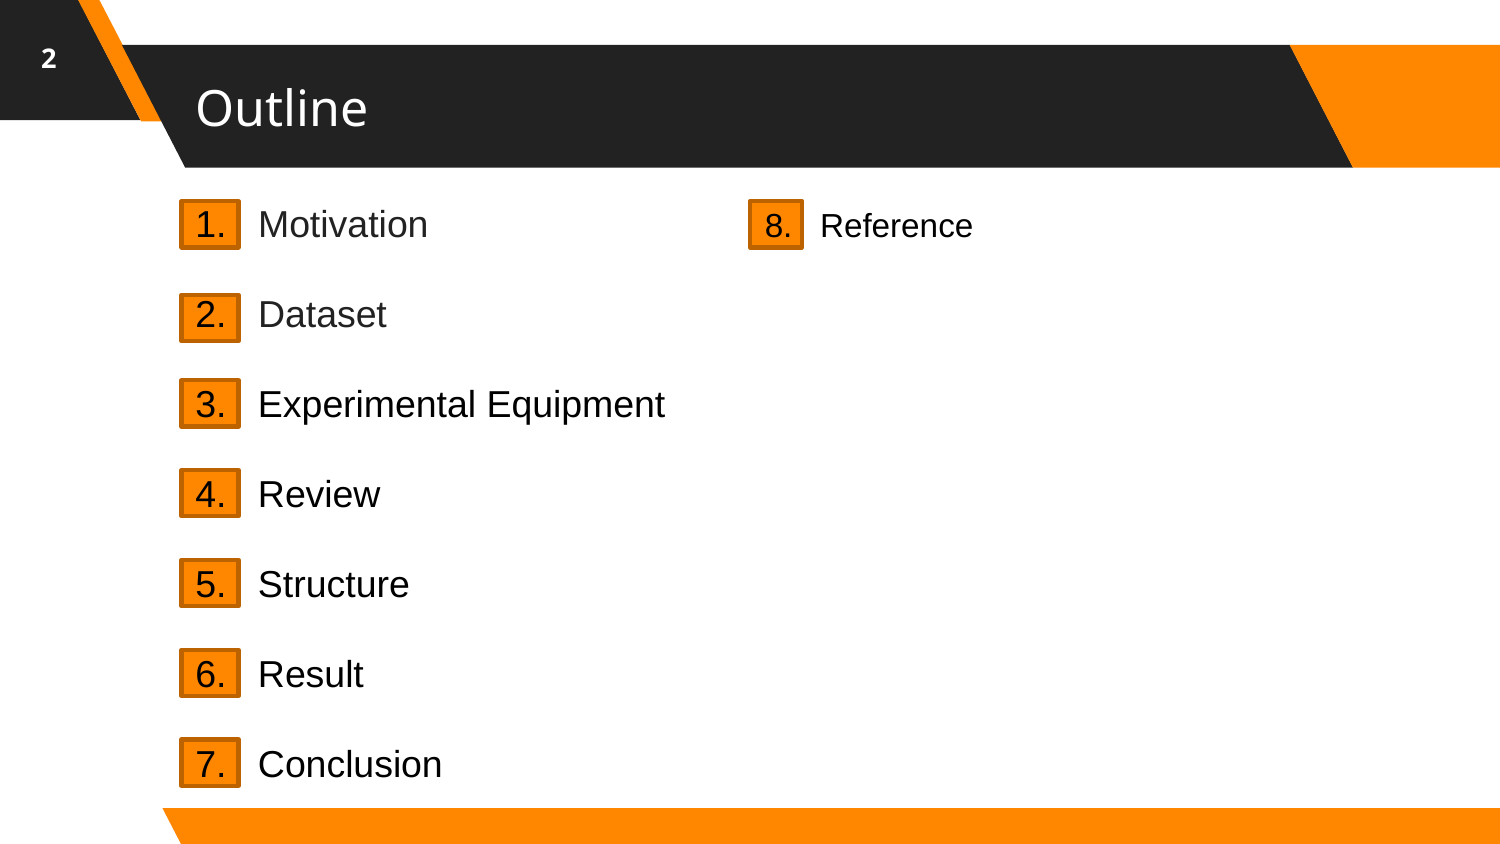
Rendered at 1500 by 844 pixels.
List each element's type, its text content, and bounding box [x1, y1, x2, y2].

slide_number 2 [0, 0, 98, 121]
text_box 8. Reference [754, 196, 994, 252]
title Outline [180, 44, 1424, 168]
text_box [180, 192, 751, 800]
